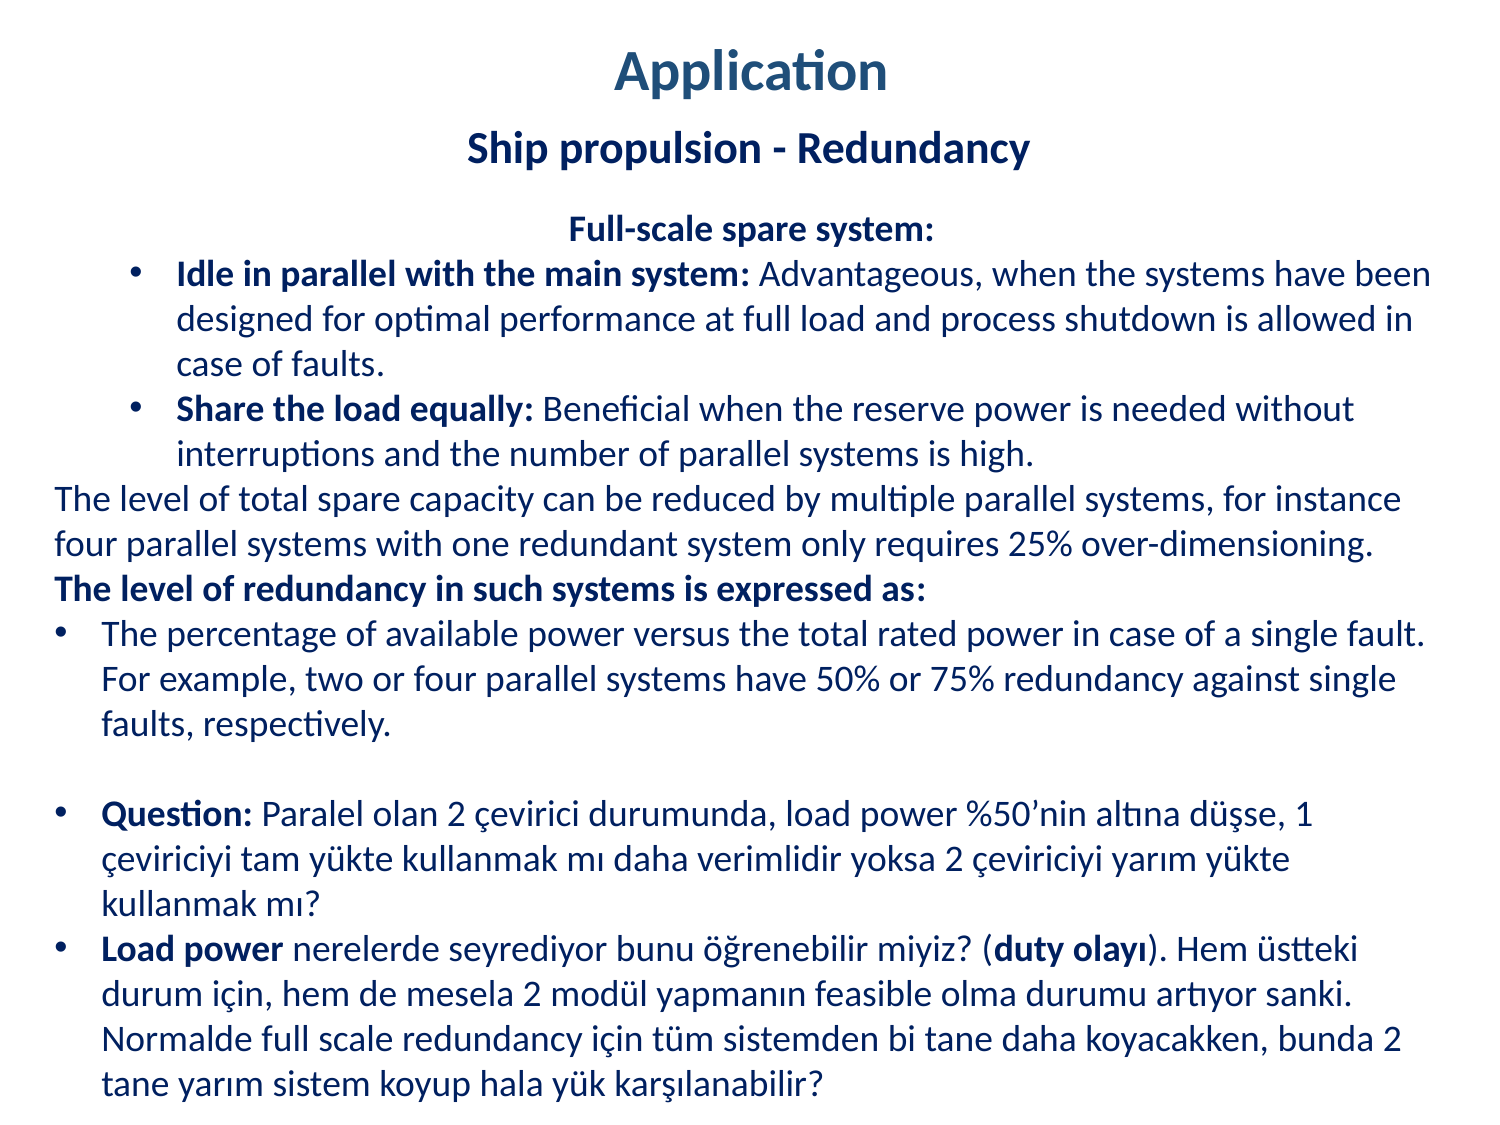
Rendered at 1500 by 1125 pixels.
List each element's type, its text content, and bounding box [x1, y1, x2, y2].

text_box Application [78, 24, 1425, 110]
text_box Full-scale spare system: Idle in parallel with the main system: Advantageous, when the systems have been designed for optimal performance at full load and process shutdown is allowed in case of faults. Share the load equally: Beneficial when the reserve power is needed without interruptions and the number of parallel systems is high. The level of total spare capacity can be reduced by multiple parallel systems, for instance four parallel systems with one redundant system only requires 25% over-dimensioning. The level of redundancy in such systems is expressed as: The percentage of available power versus the total rated power in case of a single fault. For example, two or four parallel systems have 50% or 75% redundancy against single faults, respectively. Question: Paralel olan 2 çevirici durumunda, load power %50’nin altına düşse, 1 çeviriciyi tam yükte kullanmak mı daha verimlidir yoksa 2 çeviriciyi yarım yükte kullanmak mı? Load power nerelerde seyrediyor bunu öğrenebilir miyiz? (duty olayı). Hem üstteki durum için, hem de mesela 2 modül yapmanın feasible olma durumu artıyor sanki. Normalde full scale redundancy için tüm sistemden bi tane daha koyacakken, bunda 2 tane yarım sistem koyup hala yük karşılanabilir? [39, 196, 1464, 1112]
text_box Ship propulsion - Redundancy [36, 110, 1462, 181]
